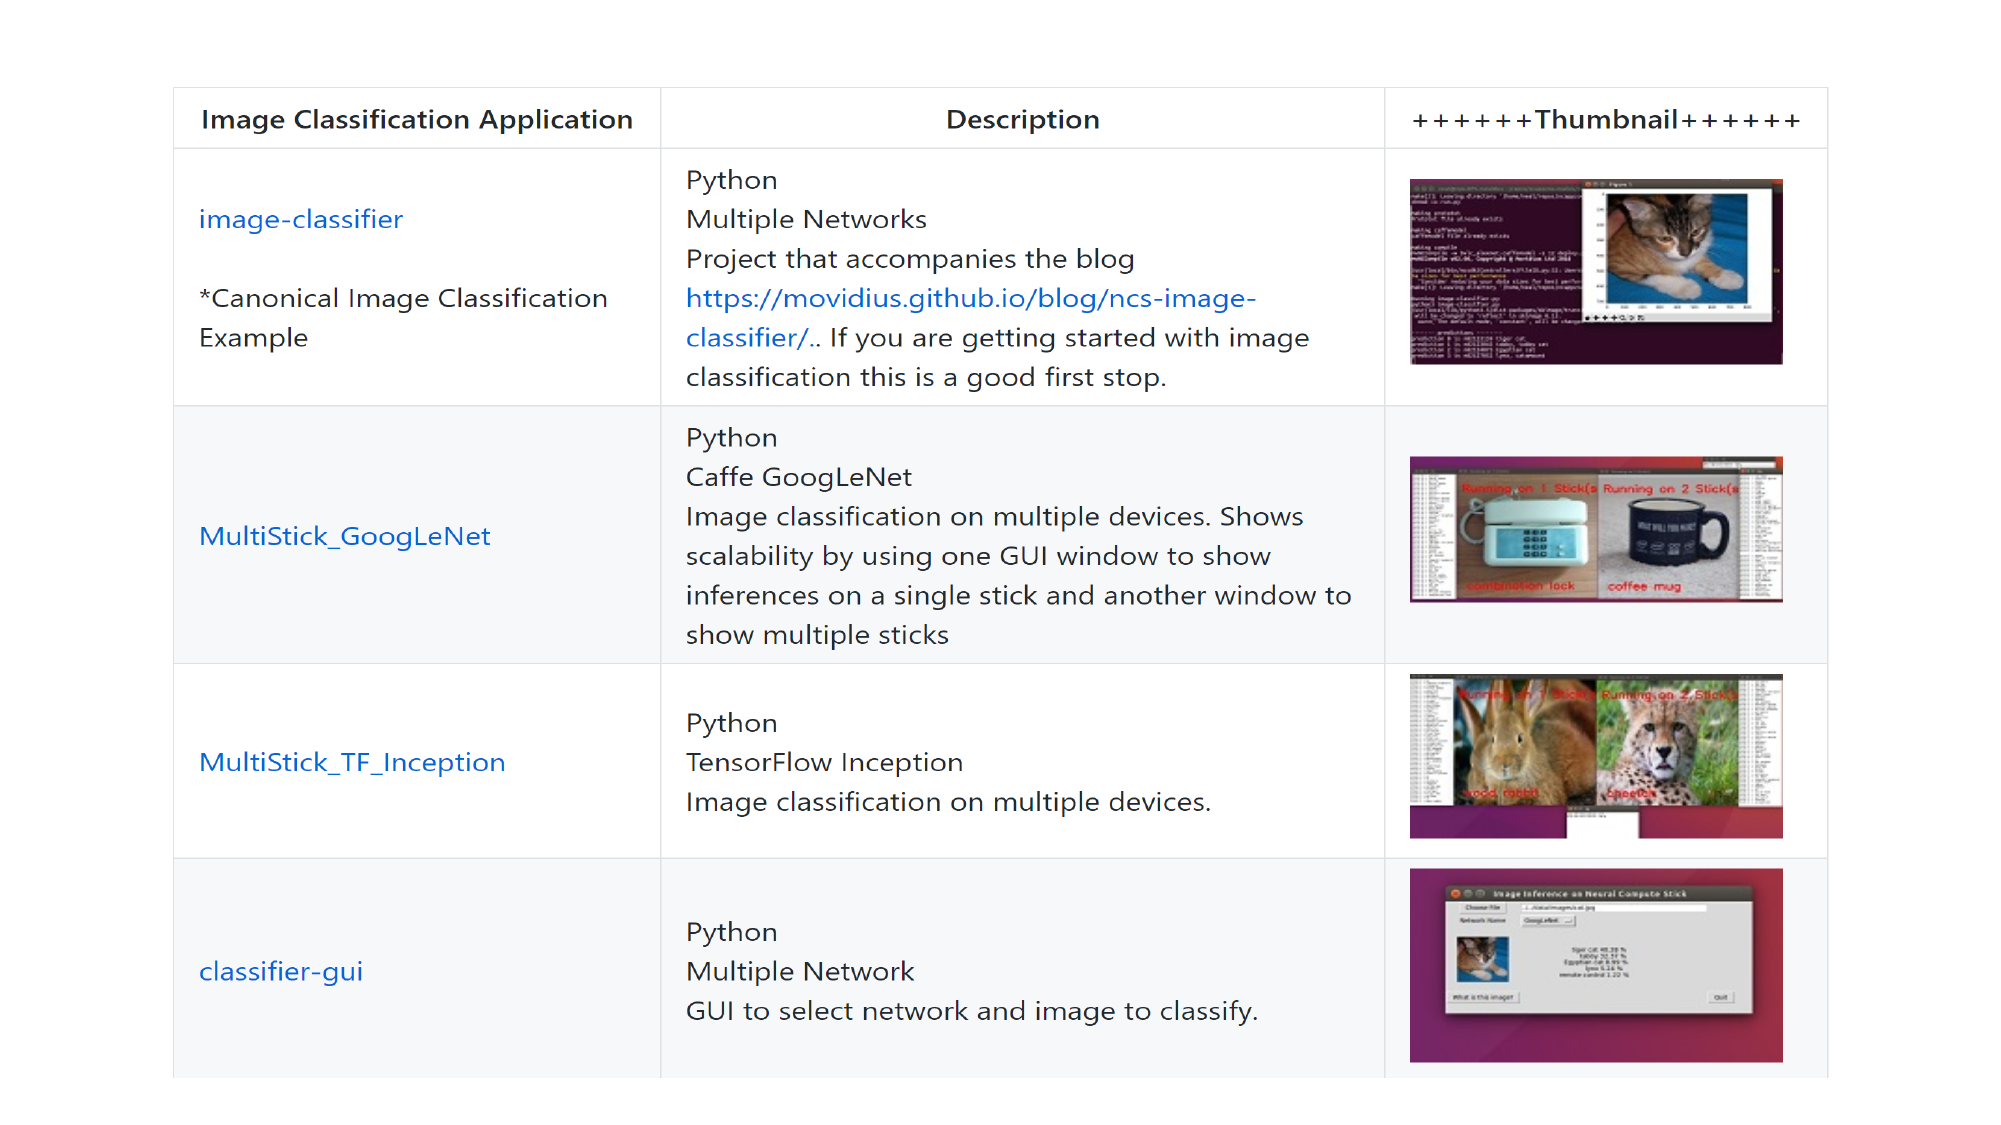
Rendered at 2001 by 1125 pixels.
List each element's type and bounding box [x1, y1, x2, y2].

picture [171, 86, 1829, 1078]
